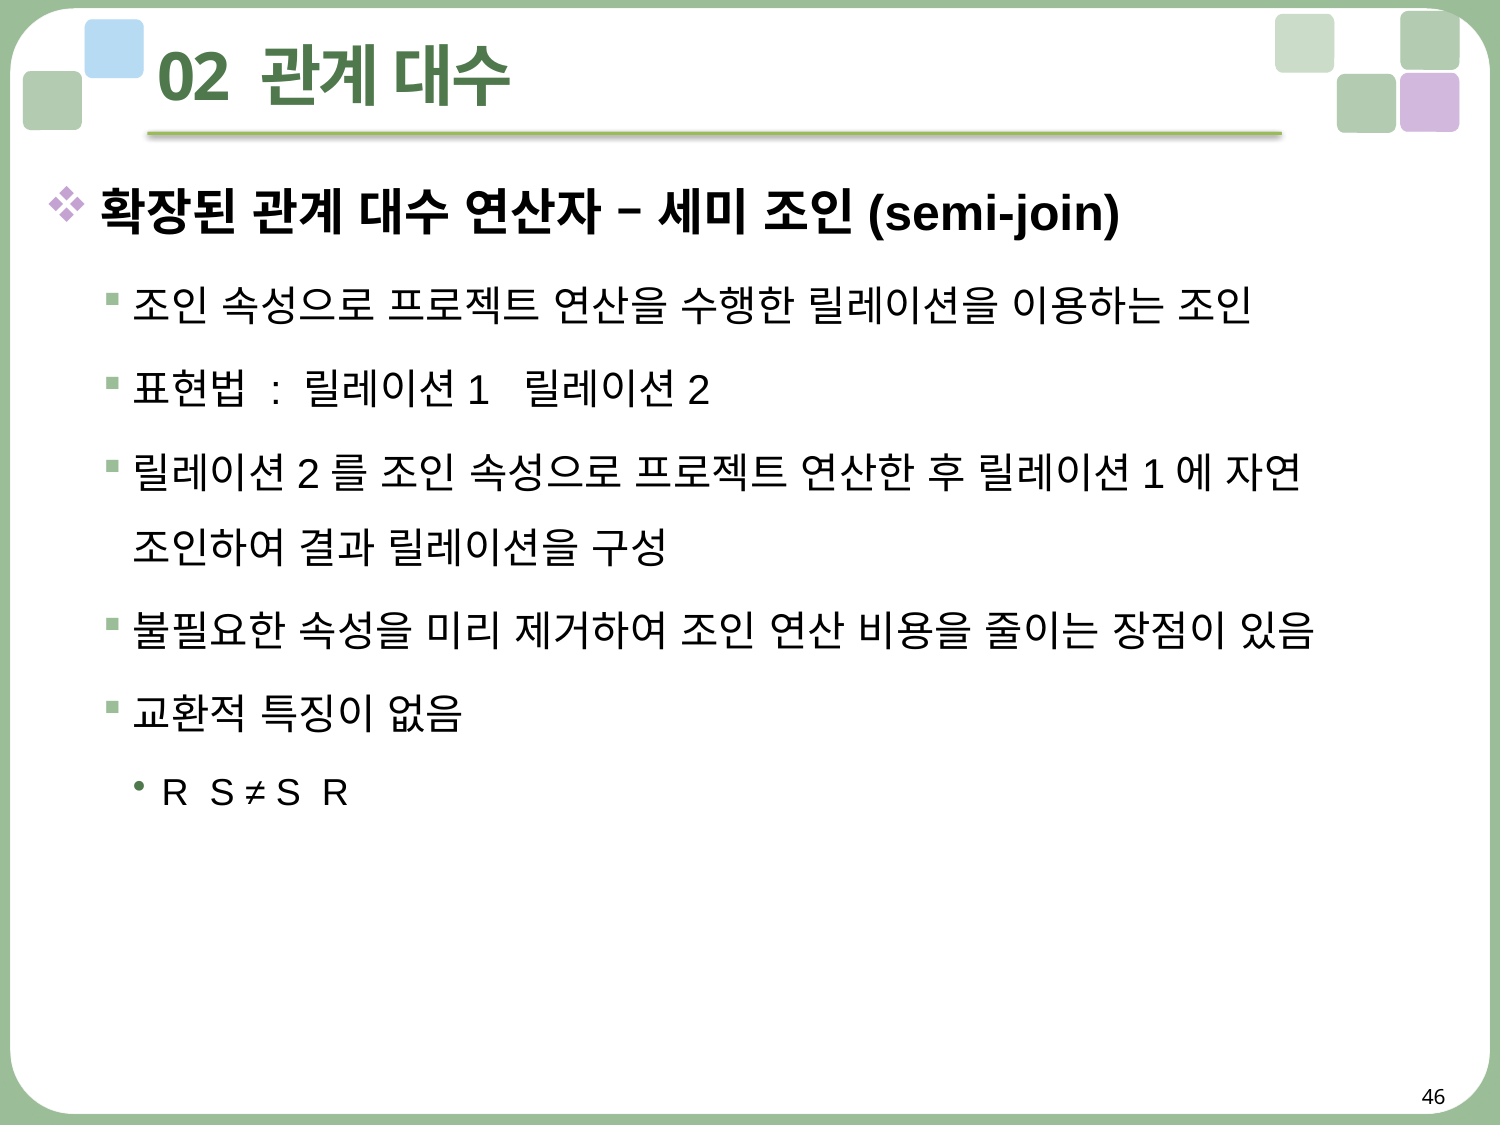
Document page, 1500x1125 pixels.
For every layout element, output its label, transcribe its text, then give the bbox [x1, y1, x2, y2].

title 02 관계 대수 [142, 25, 1459, 123]
picture [0, 0, 1500, 1125]
